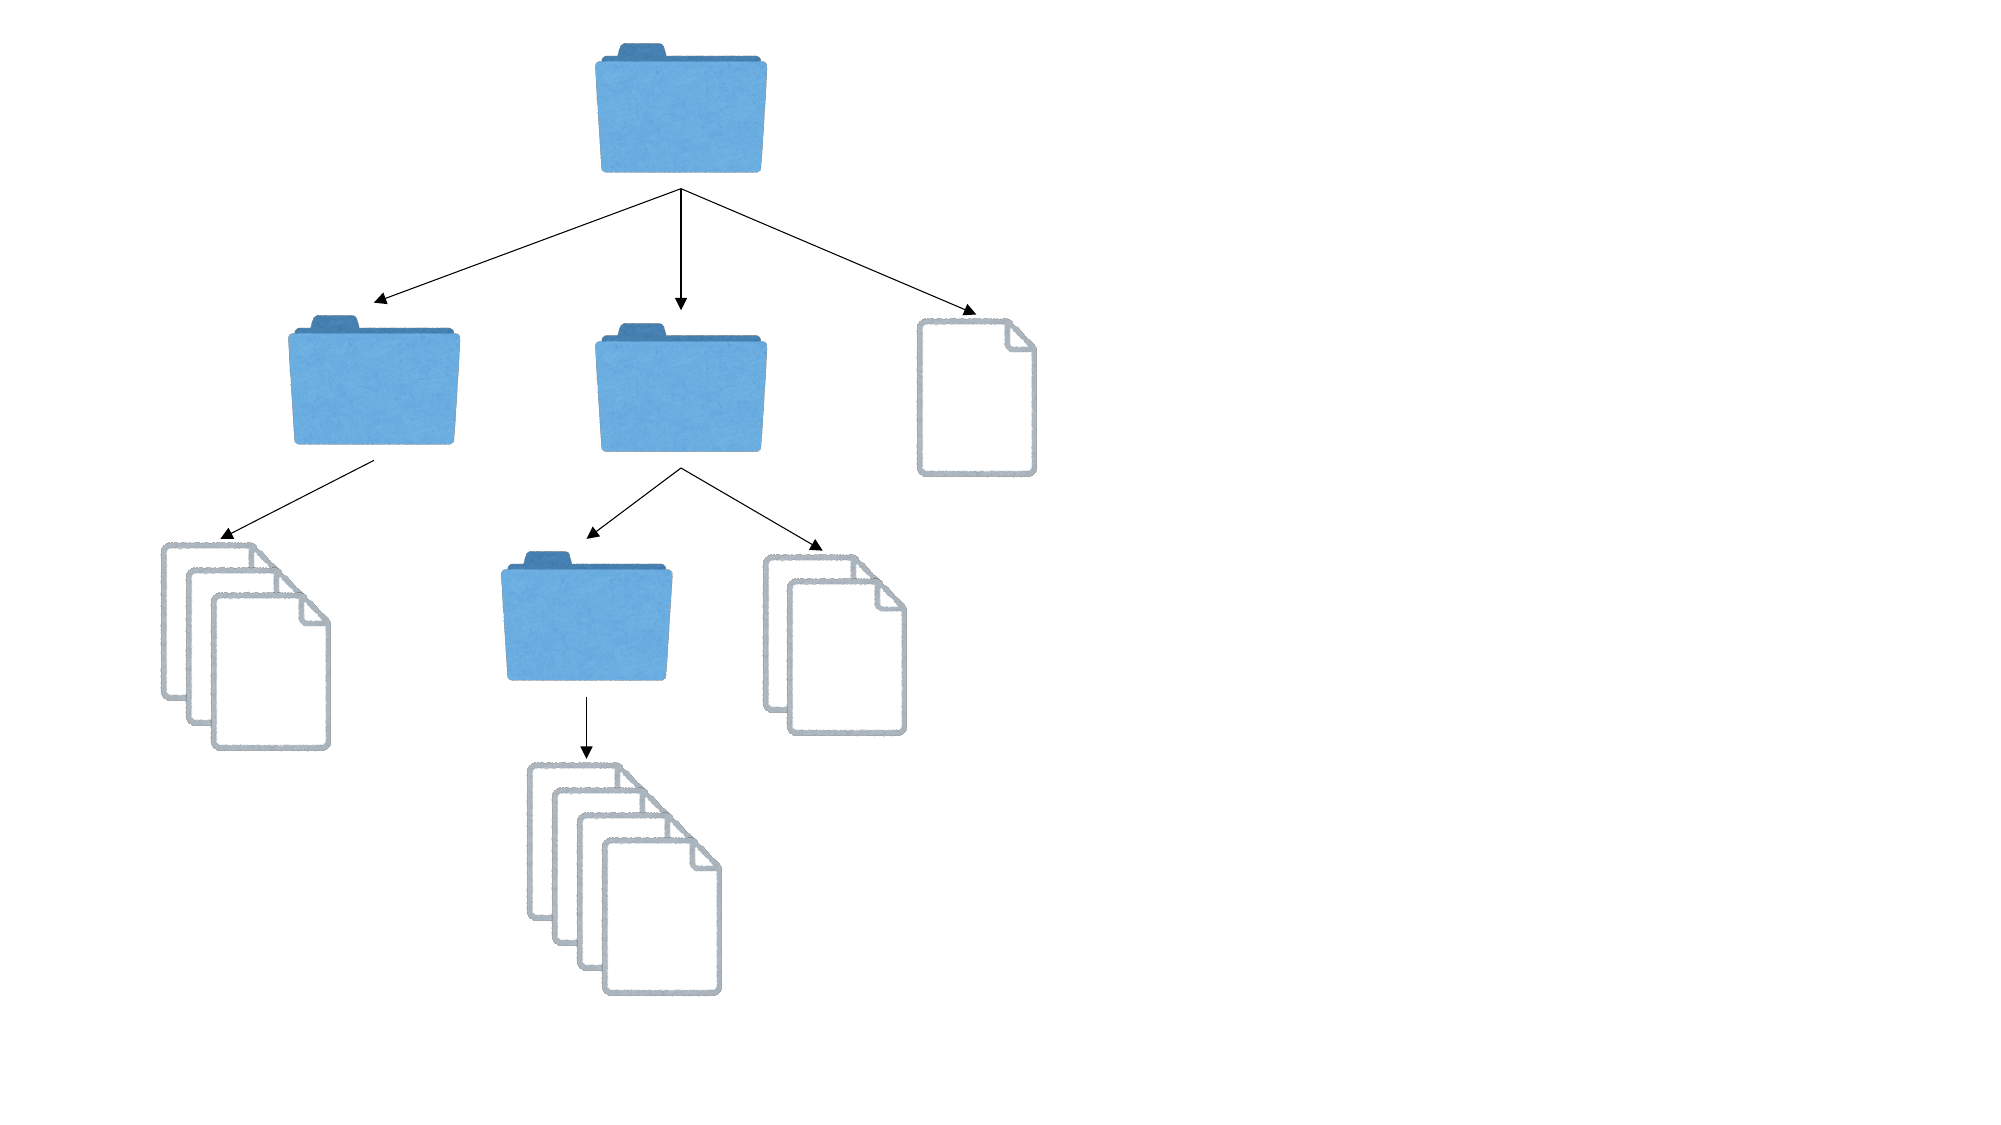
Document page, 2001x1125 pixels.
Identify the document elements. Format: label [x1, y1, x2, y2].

picture [586, 30, 776, 188]
picture [515, 758, 733, 1000]
text_box [586, 468, 681, 539]
picture [586, 310, 776, 468]
text_box [220, 460, 374, 539]
text_box [680, 468, 823, 551]
text_box [373, 188, 680, 303]
text_box [681, 188, 977, 315]
picture [905, 314, 1048, 481]
picture [149, 538, 342, 755]
picture [751, 550, 918, 740]
picture [491, 538, 681, 697]
picture [279, 302, 469, 461]
